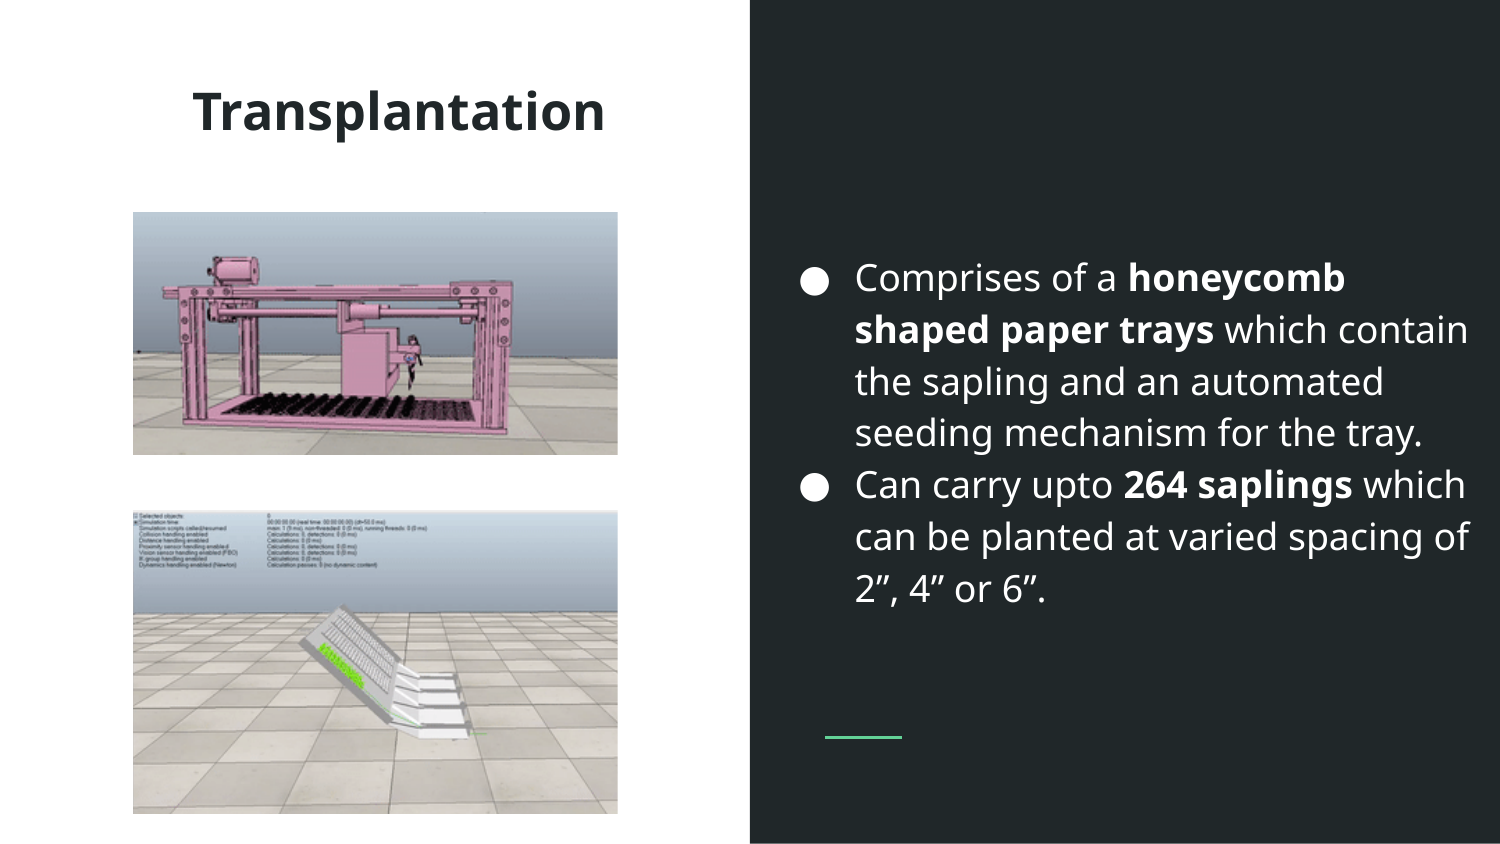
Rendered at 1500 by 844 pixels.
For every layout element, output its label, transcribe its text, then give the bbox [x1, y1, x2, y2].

picture [132, 510, 618, 814]
picture [132, 212, 618, 455]
title Transplantation [67, 46, 732, 157]
list Comprises of a honeycomb shaped paper trays which contain the sapling and an automated seeding mechanism for the tray. Can carry upto 264 saplings which can be planted at varied spacing of 2”, 4” or 6”. [764, 13, 1491, 844]
